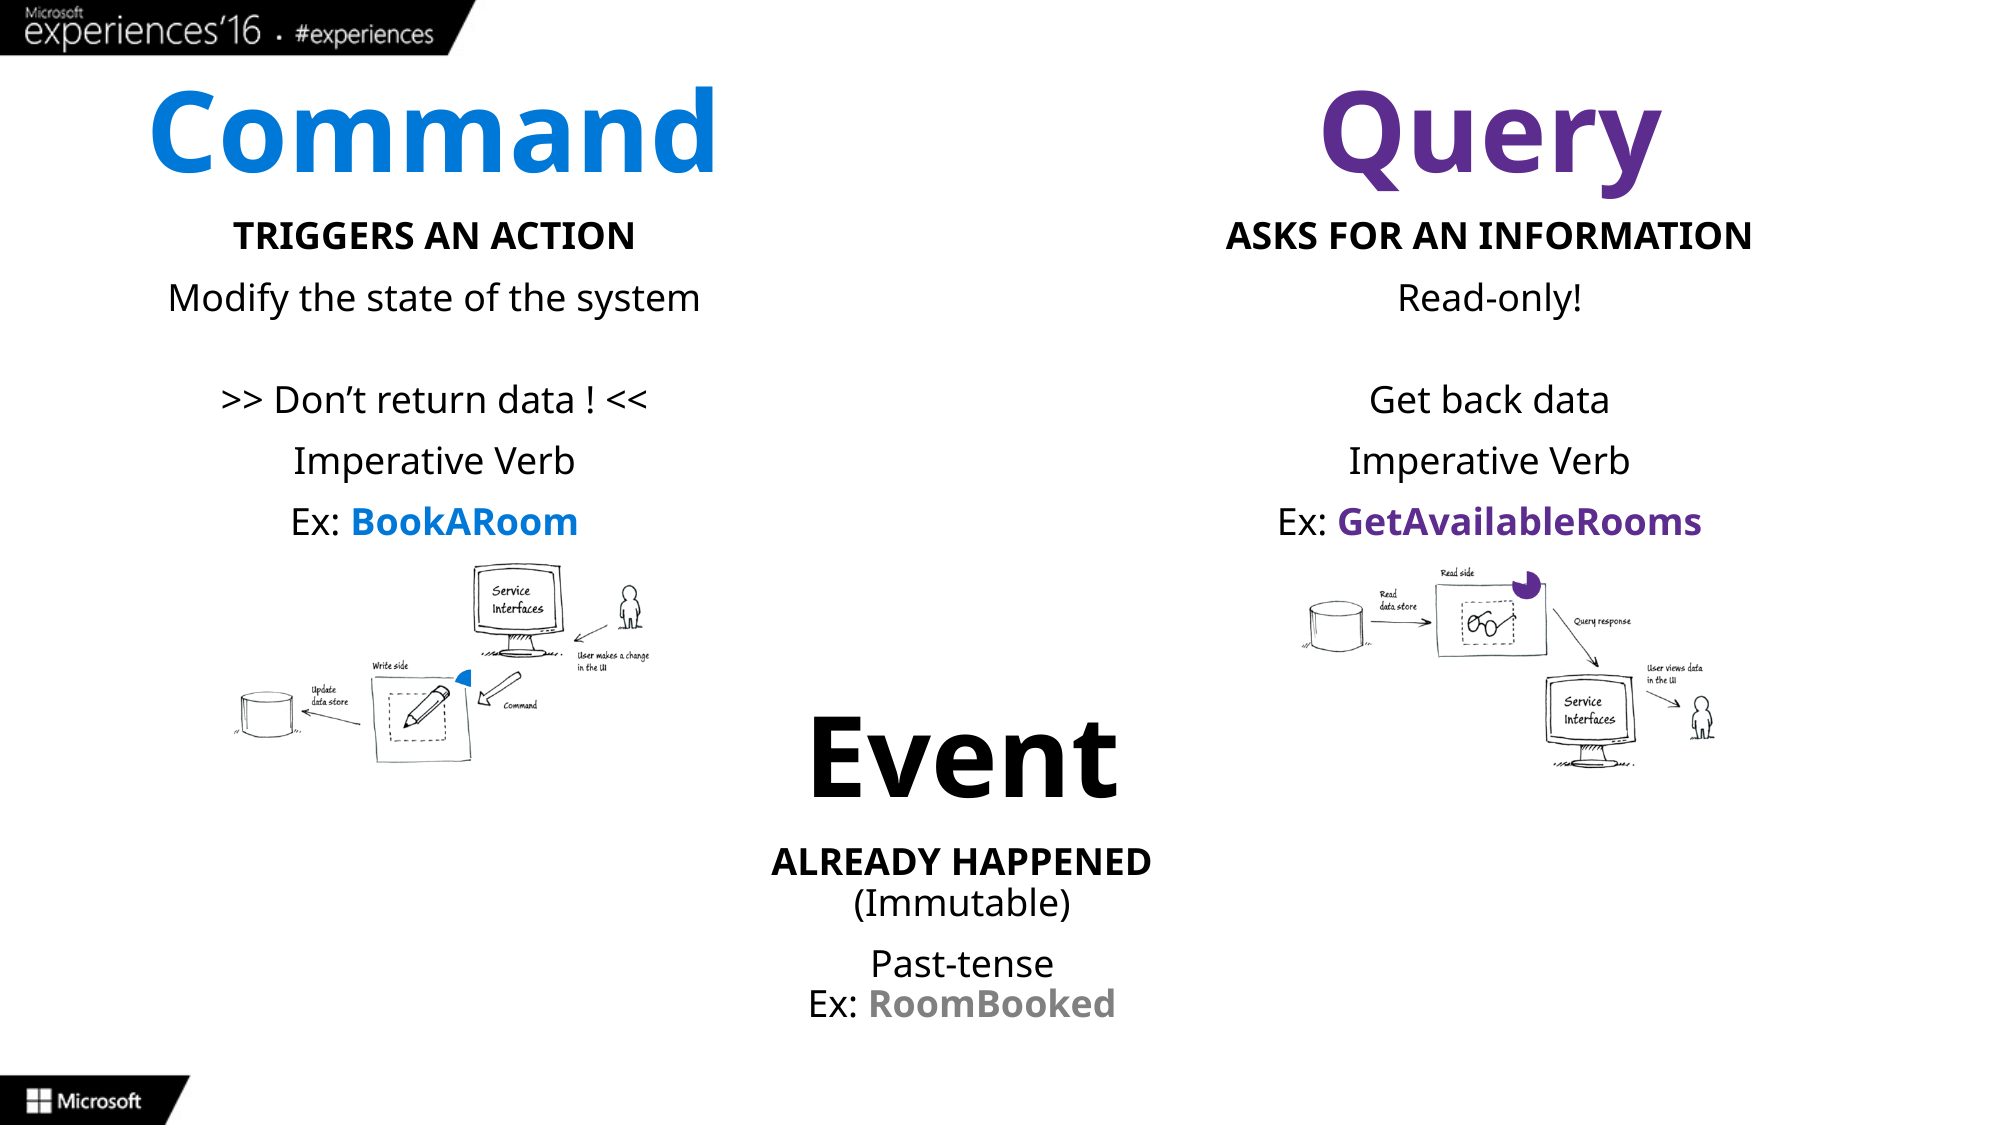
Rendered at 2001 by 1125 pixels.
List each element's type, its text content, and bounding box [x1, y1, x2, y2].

picture [0, 0, 490, 58]
picture [0, 1073, 196, 1125]
list Command Triggers an action Modify the state of the system >> Don’t return data ! << Imperative Verb Ex: BookARoom [34, 67, 835, 578]
picture [198, 527, 677, 776]
text_box Query Asks for An information Read-only! Get back data Imperative Verb Ex: GetAvailableRooms [1089, 67, 1890, 591]
picture [1289, 556, 1745, 805]
text_box Event already happened (Immutable) Past-tense Ex: RoomBooked [562, 693, 1363, 1125]
